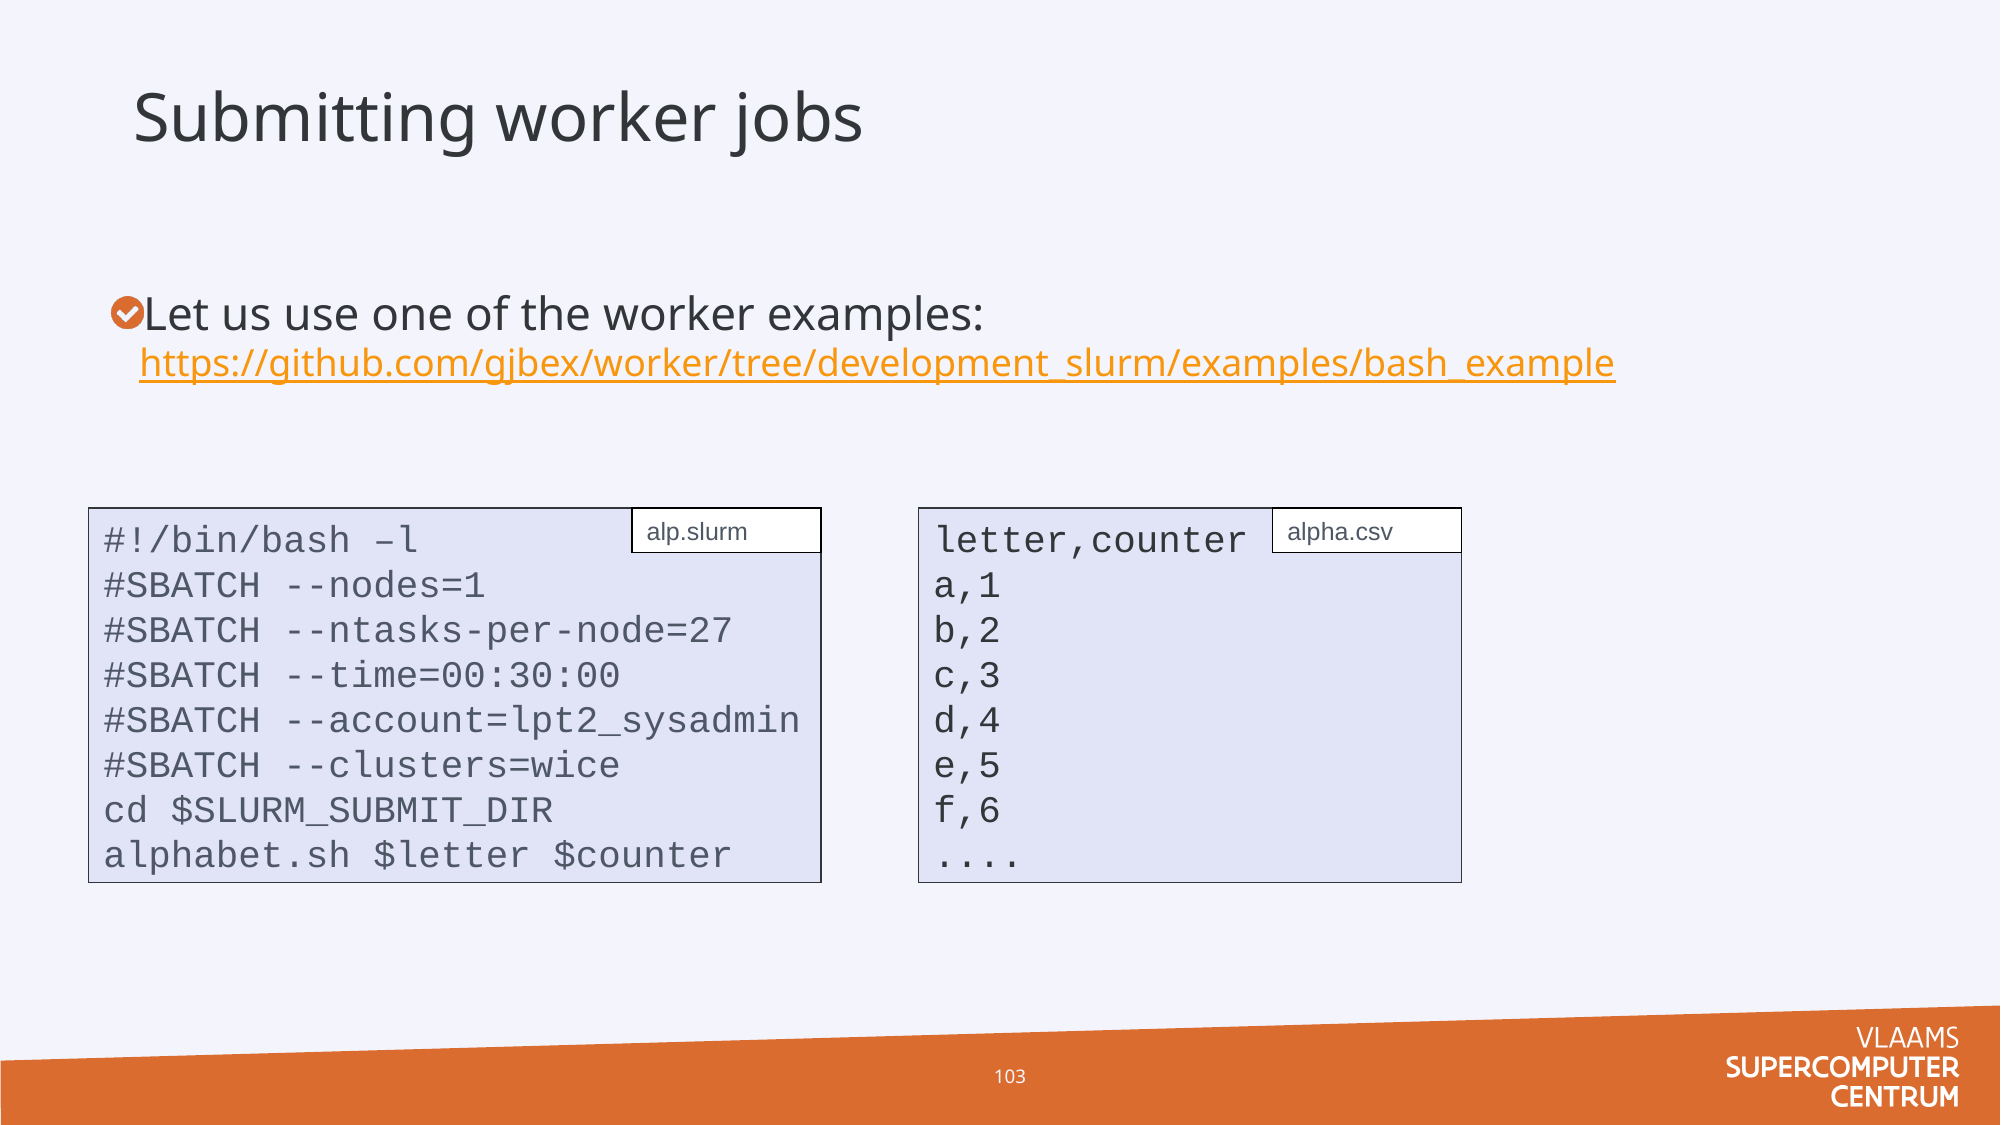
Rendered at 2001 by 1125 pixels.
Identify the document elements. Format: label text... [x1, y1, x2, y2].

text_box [918, 507, 1462, 887]
picture [1725, 1021, 1960, 1117]
text_box Submitting worker jobs [118, 54, 1941, 185]
picture [111, 296, 144, 329]
text_box Let us use one of the worker examples: https://github.com/gjbex/worker/tree/development_slurm/examples/bash_example [111, 290, 1934, 1017]
slide_number 103 [958, 1047, 1042, 1108]
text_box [88, 507, 822, 887]
